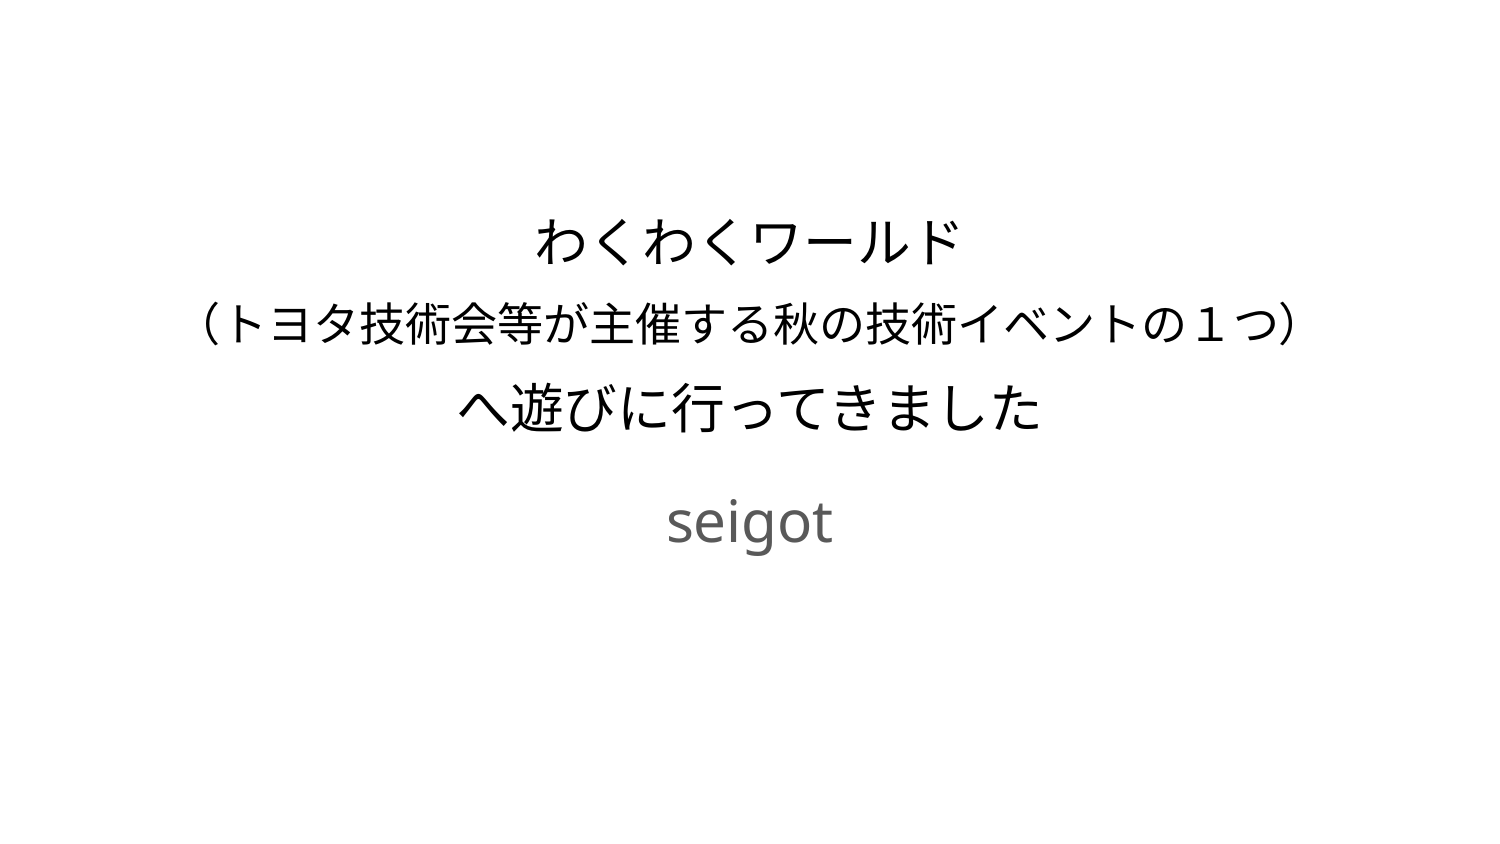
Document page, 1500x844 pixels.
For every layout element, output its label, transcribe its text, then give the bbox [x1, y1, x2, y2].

subtitle seigot [51, 464, 1449, 595]
title わくわくワールド （トヨタ技術会等が主催する秋の技術イベントの１つ） へ遊びに行ってきました [51, 122, 1449, 459]
